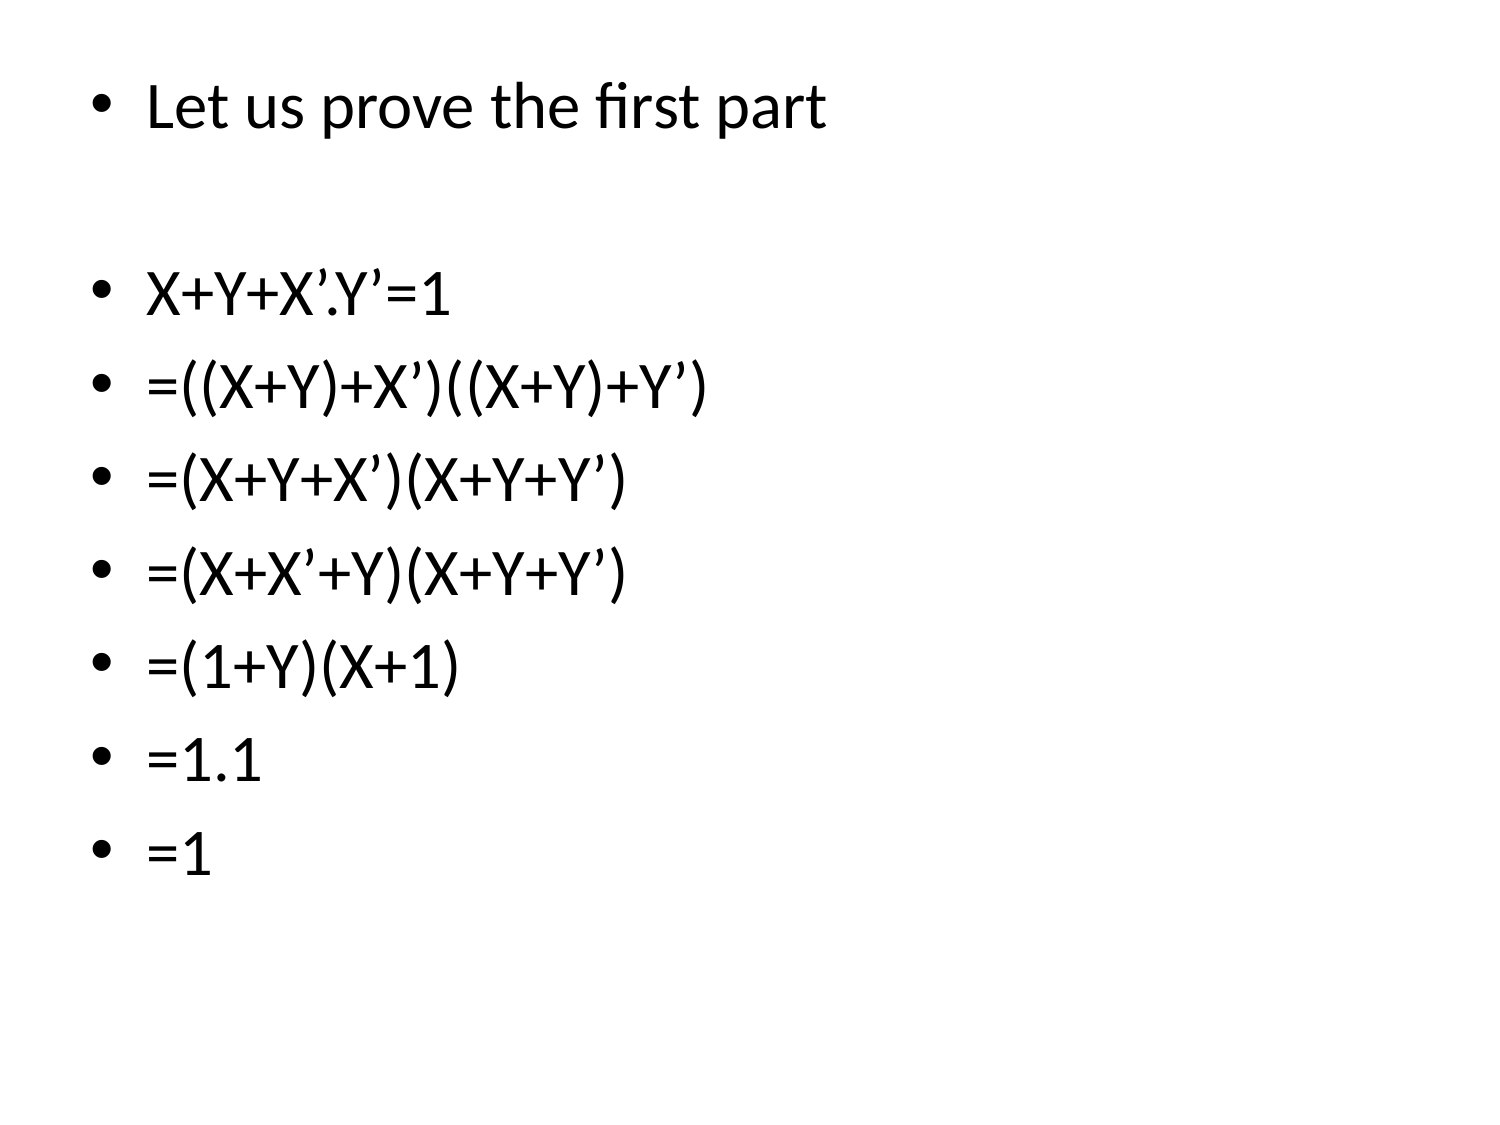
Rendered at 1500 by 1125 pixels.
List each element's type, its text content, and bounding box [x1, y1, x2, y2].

list Let us prove the first part X+Y+X’.Y’=1 =((X+Y)+X’)((X+Y)+Y’) =(X+Y+X’)(X+Y+Y’) =(X+X’+Y)(X+Y+Y’) =(1+Y)(X+1) =1.1 =1 [75, 54, 1425, 1005]
